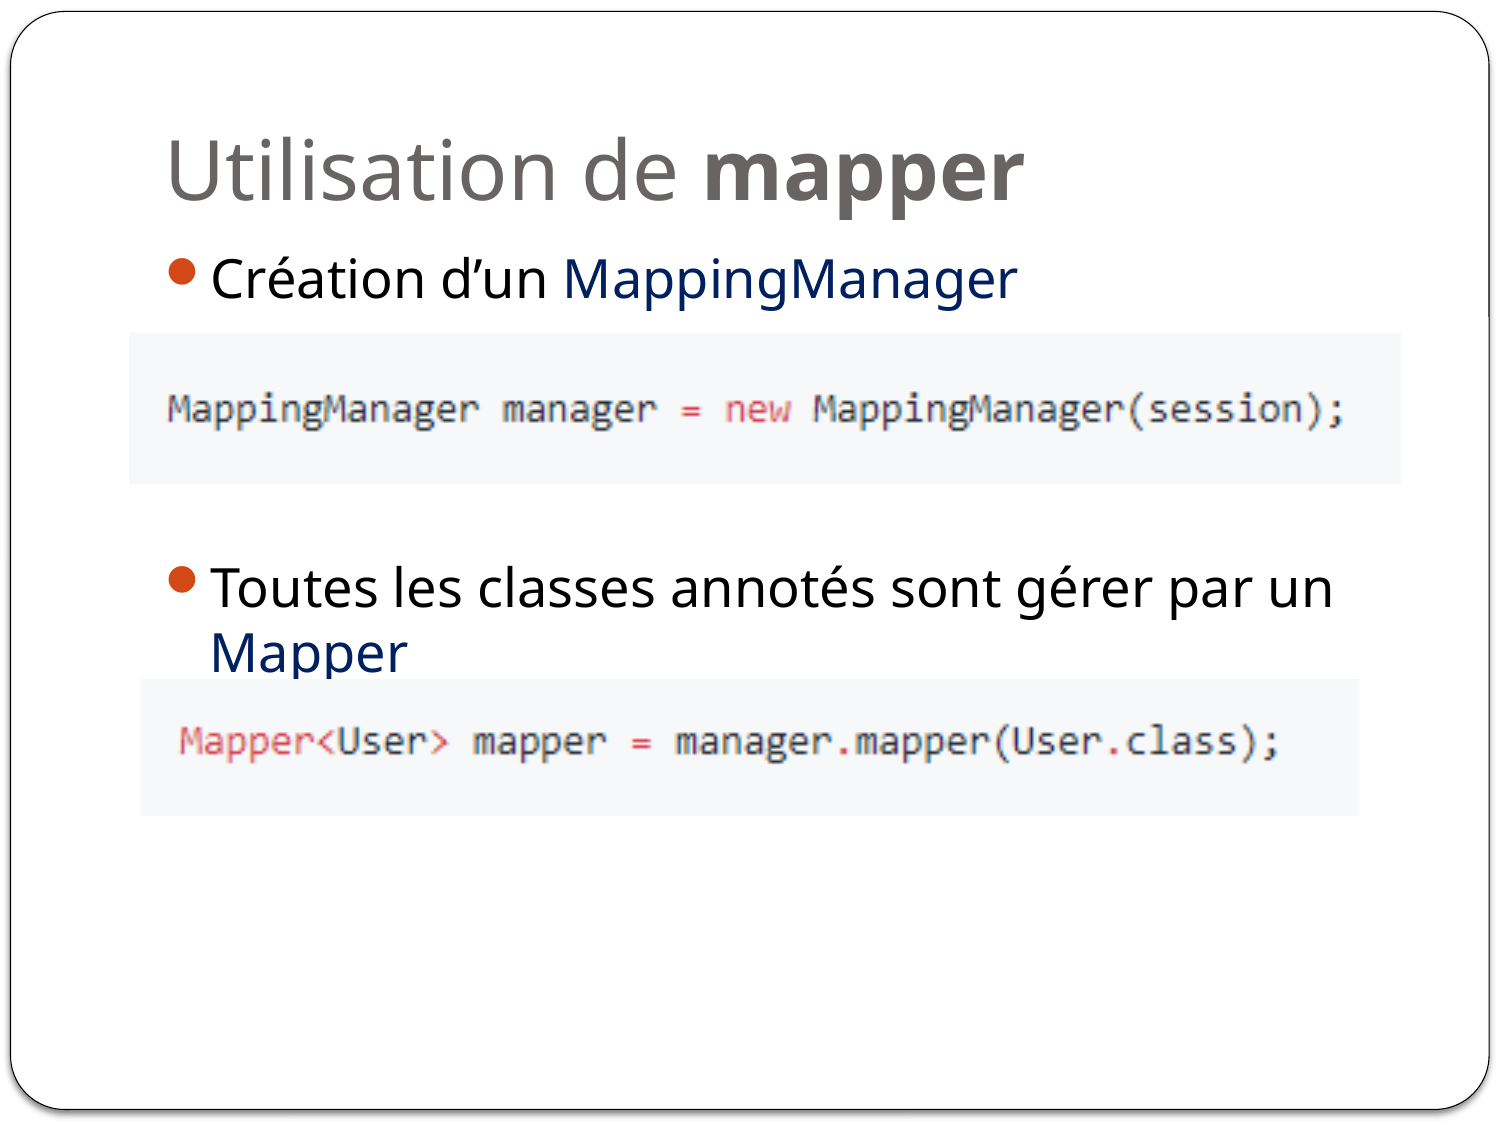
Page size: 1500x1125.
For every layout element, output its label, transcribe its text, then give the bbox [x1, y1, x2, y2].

title Utilisation de mapper [150, 45, 1425, 233]
list Création d’un MappingManager Toutes les classes annotés sont gérer par un Mapper [150, 237, 1425, 988]
picture [128, 327, 1402, 485]
picture [140, 679, 1360, 816]
